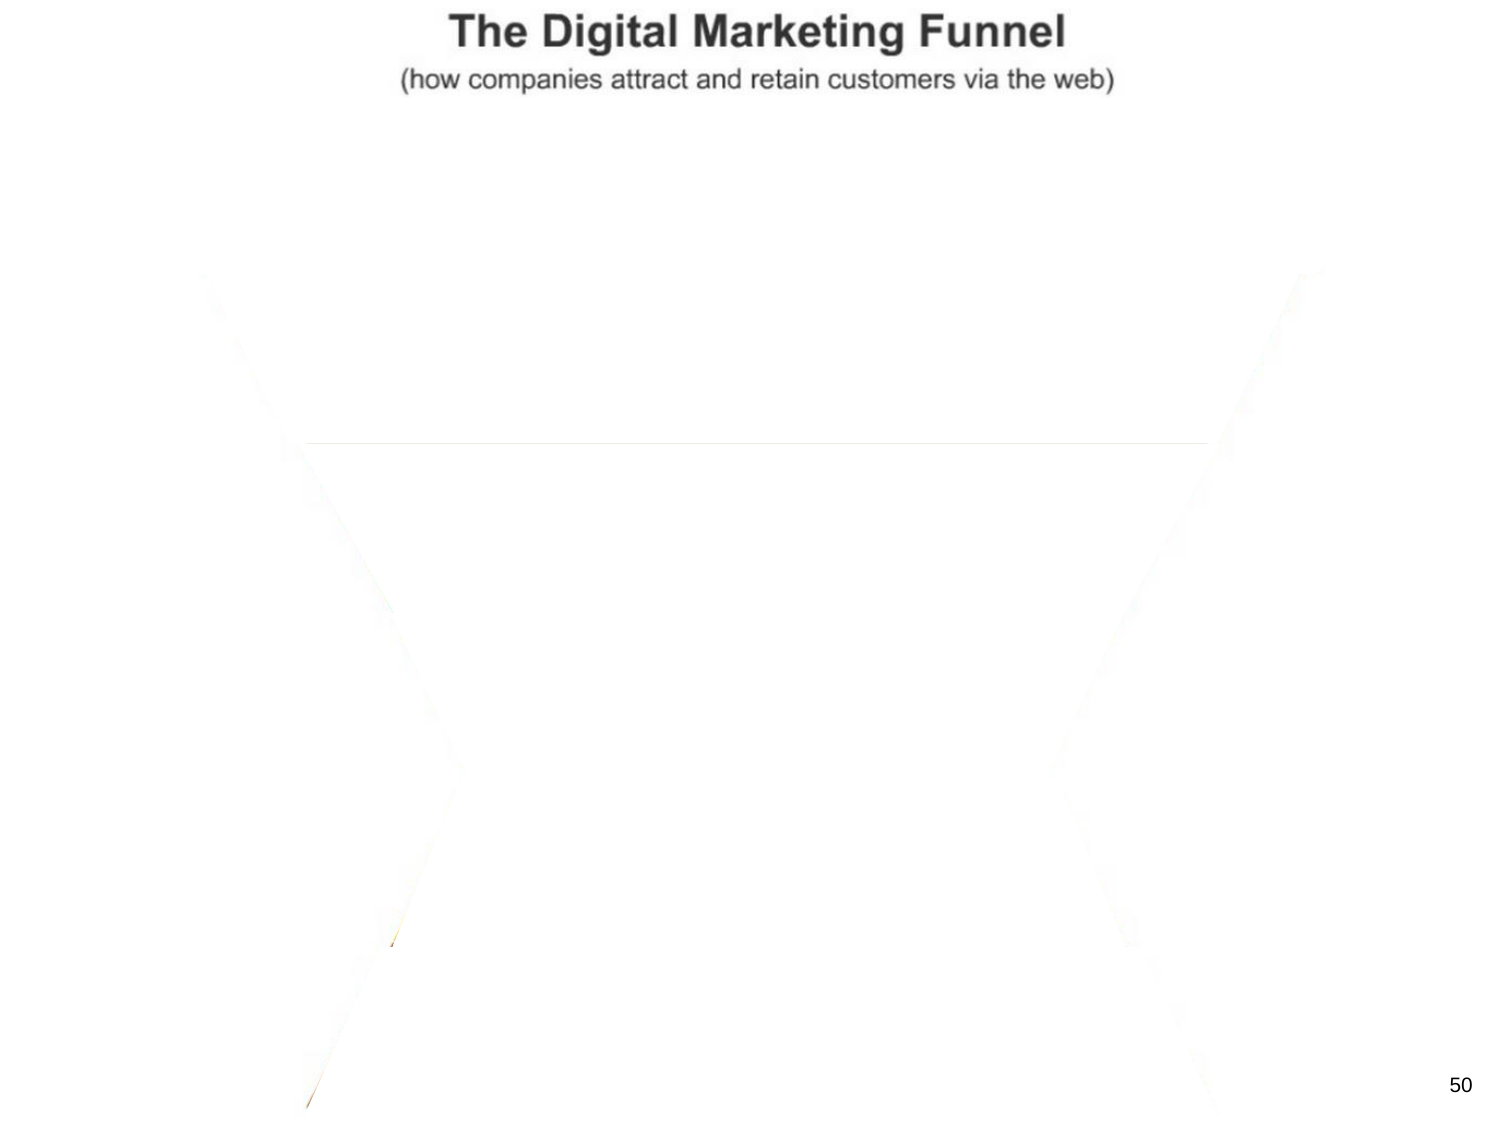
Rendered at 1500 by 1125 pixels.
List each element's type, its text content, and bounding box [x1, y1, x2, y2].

picture [111, 0, 1398, 1117]
slide_number 50 [1399, 1063, 1488, 1122]
